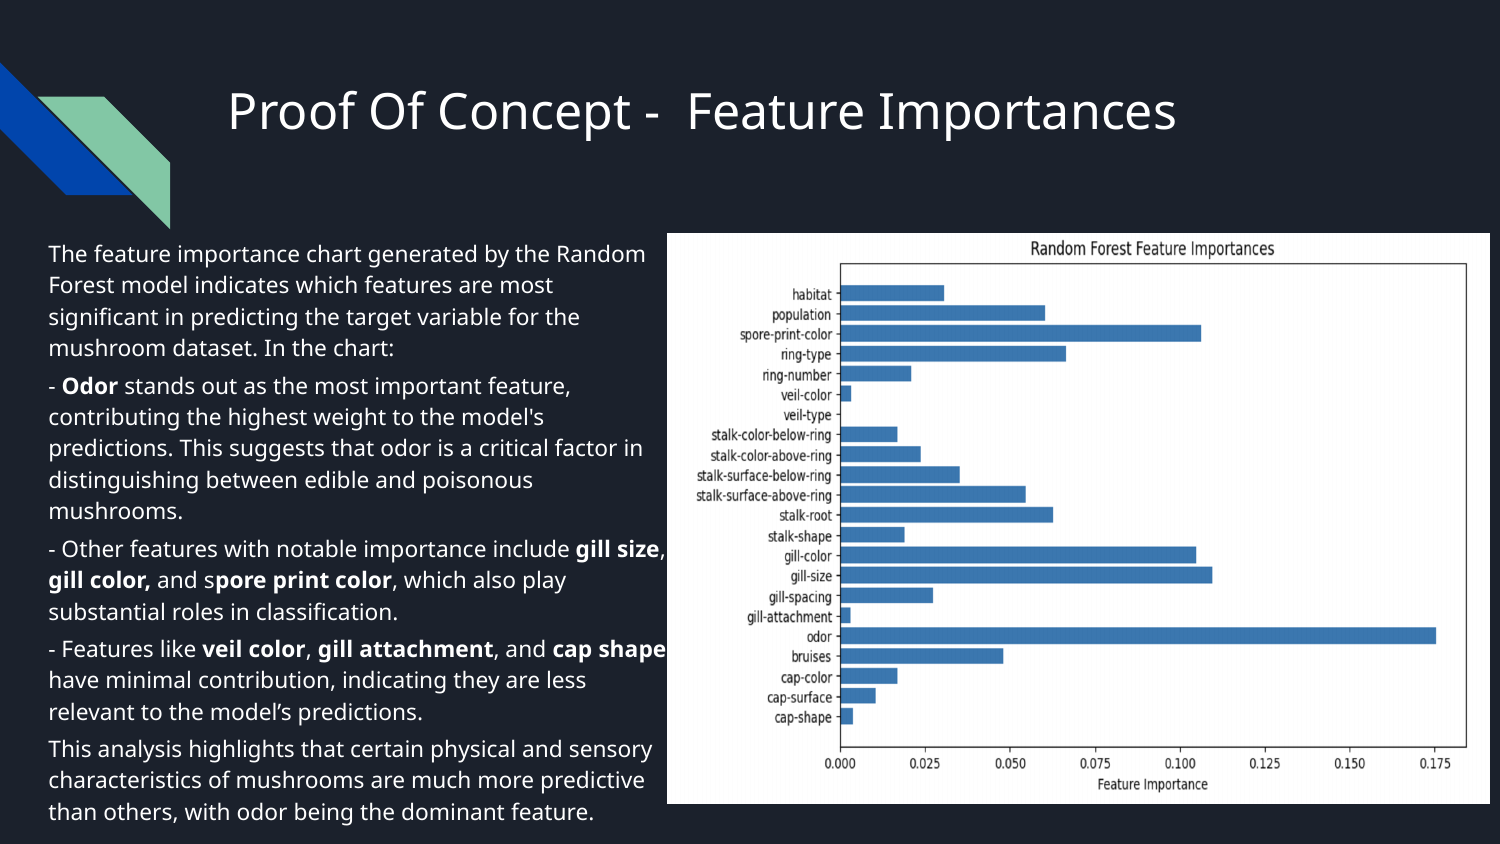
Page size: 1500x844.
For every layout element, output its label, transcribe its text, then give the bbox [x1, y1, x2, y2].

picture [667, 233, 1490, 804]
list The feature importance chart generated by the Random Forest model indicates which features are most significant in predicting the target variable for the mushroom dataset. In the chart: - Odor stands out as the most important feature, contributing the highest weight to the model's predictions. This suggests that odor is a critical factor in distinguishing between edible and poisonous mushrooms. - Other features with notable importance include gill size, gill color, and spore print color, which also play substantial roles in classification. - Features like veil color, gill attachment, and cap shape have minimal contribution, indicating they are less relevant to the model’s predictions. This analysis highlights that certain physical and sensory characteristics of mushrooms are much more predictive than others, with odor being the dominant feature. [33, 220, 684, 844]
title Proof Of Concept - Feature Importances [212, 64, 1368, 173]
